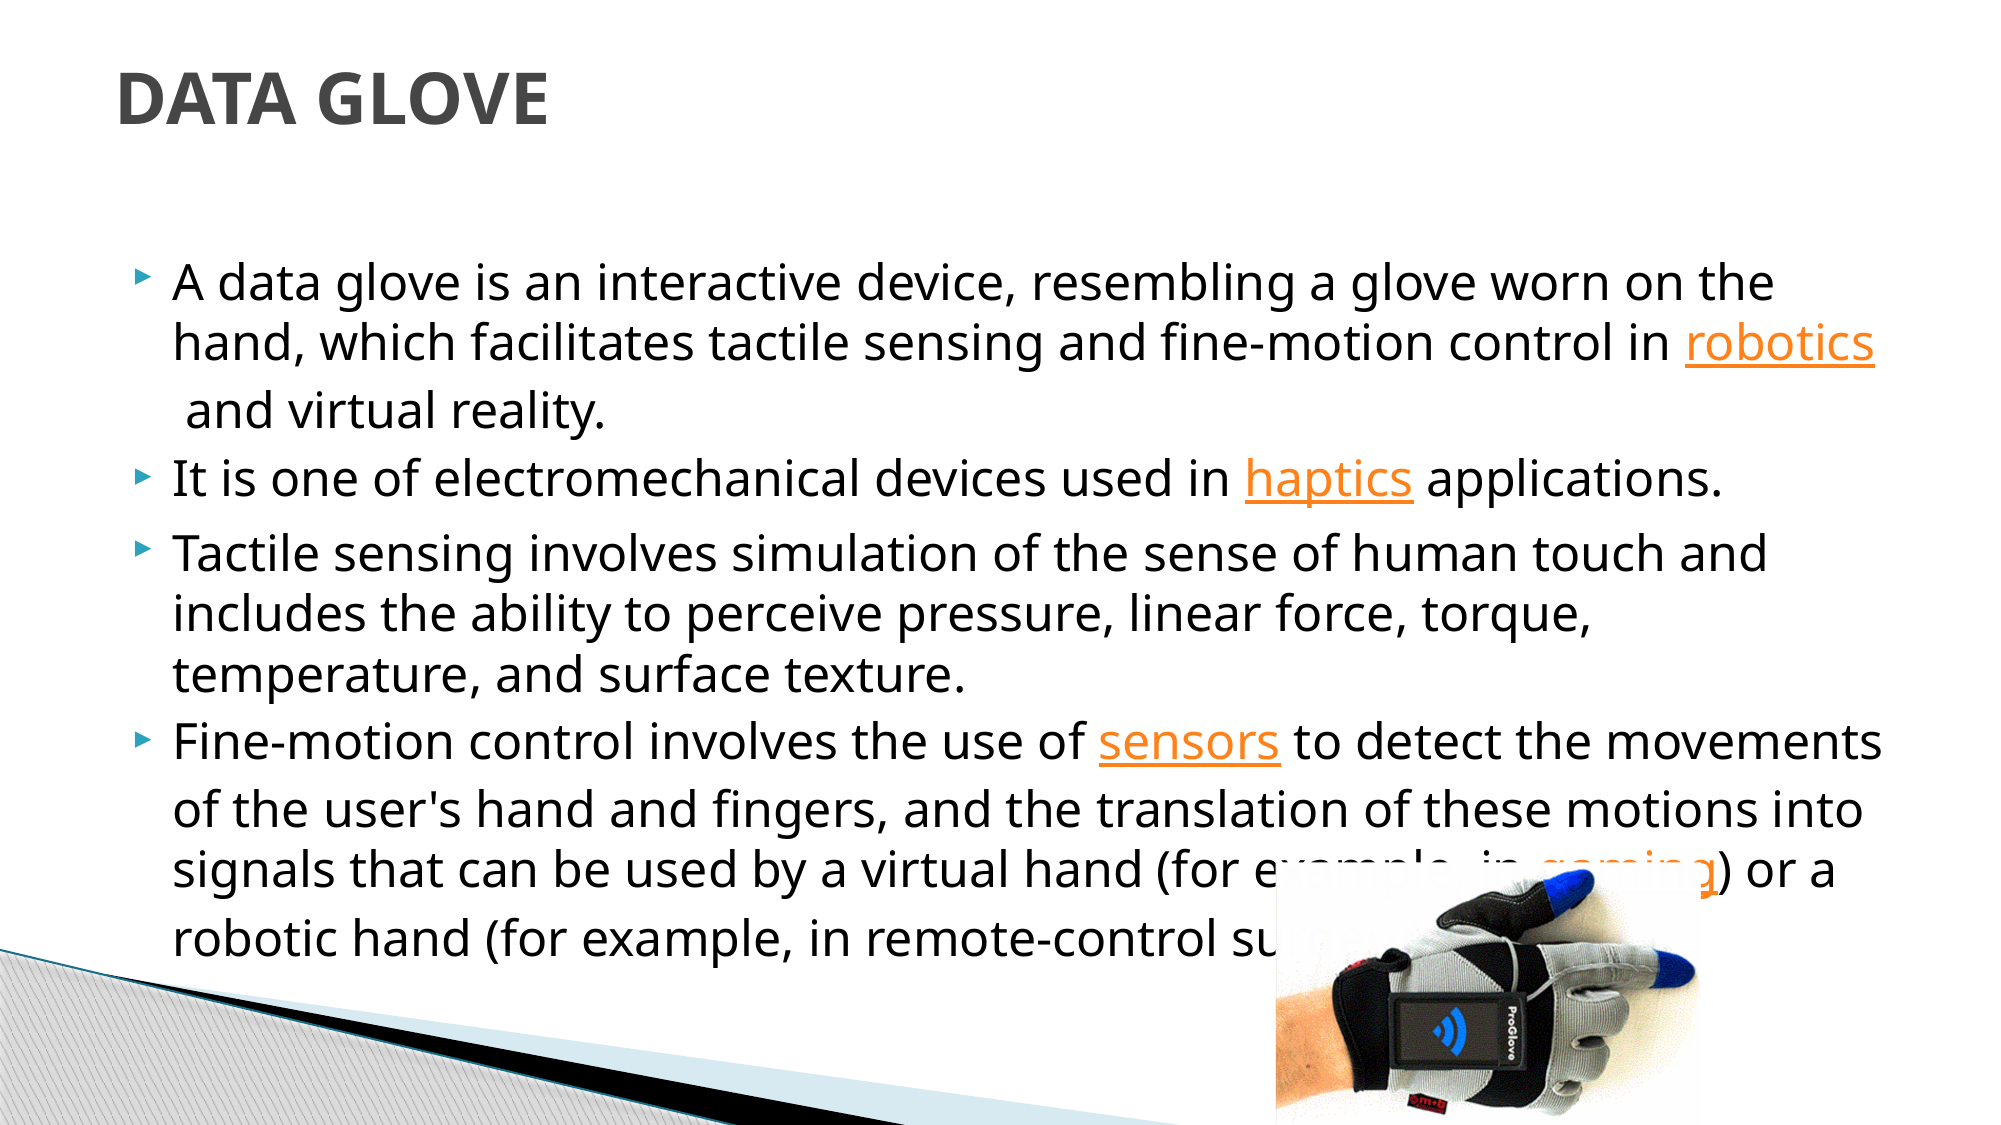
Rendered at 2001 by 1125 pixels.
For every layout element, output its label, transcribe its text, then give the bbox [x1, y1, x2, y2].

picture [1276, 780, 1700, 1125]
title DATA GLOVE [99, 45, 1900, 233]
list A data glove is an interactive device, resembling a glove worn on the hand, which facilitates tactile sensing and fine-motion control in robotics and virtual reality. It is one of electromechanical devices used in haptics applications. Tactile sensing involves simulation of the sense of human touch and includes the ability to perceive pressure, linear force, torque, temperature, and surface texture. Fine-motion control involves the use of sensors to detect the movements of the user's hand and fingers, and the translation of these motions into signals that can be used by a virtual hand (for example, in gaming) or a robotic hand (for example, in remote-control surgery). [99, 243, 1900, 986]
